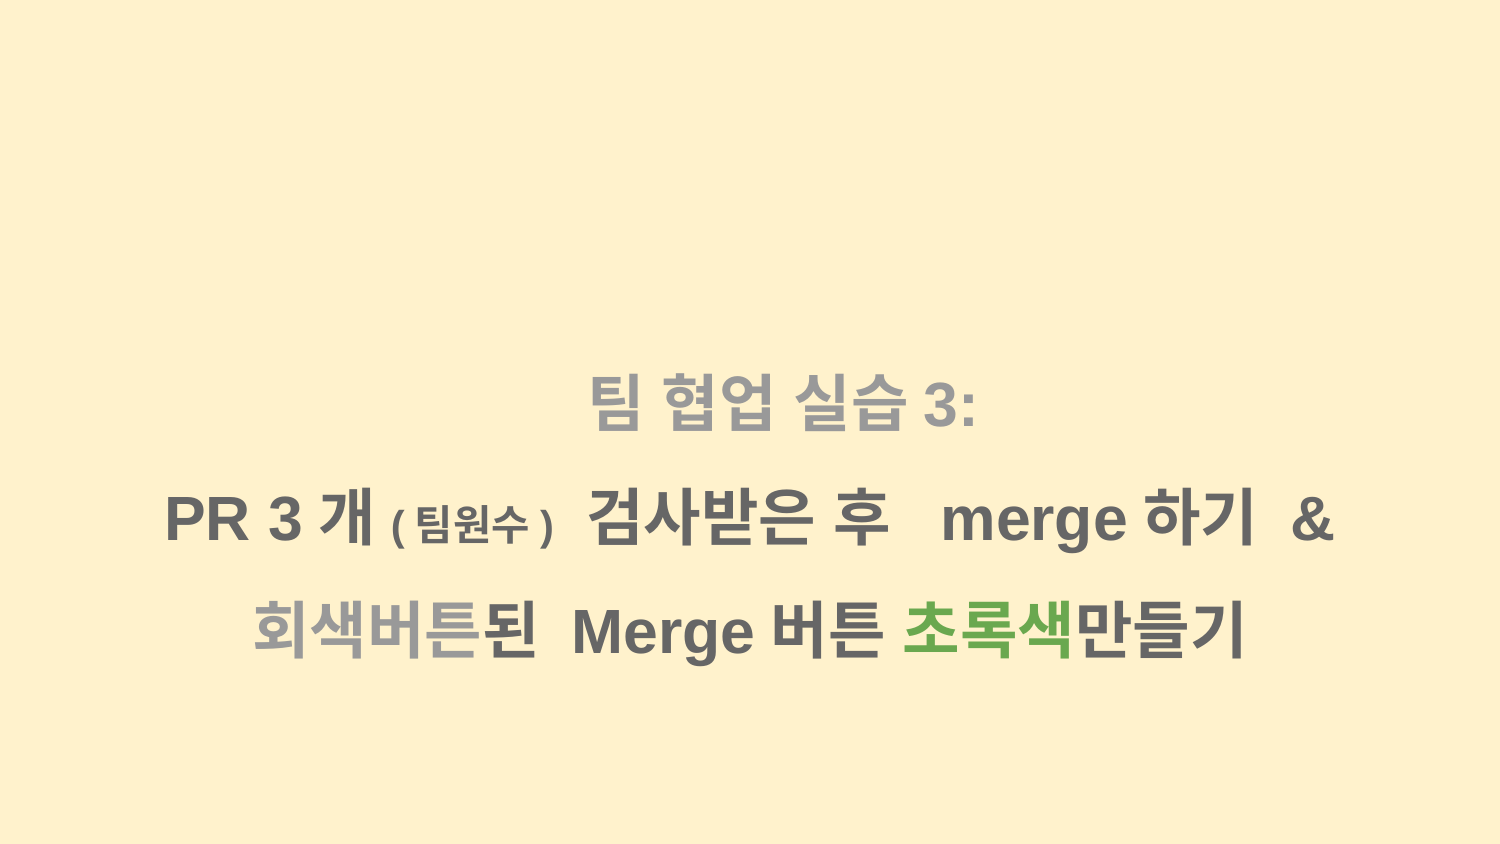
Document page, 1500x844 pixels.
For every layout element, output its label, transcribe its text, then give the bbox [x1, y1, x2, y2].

text_box 팀 협업 실습3: [0, 311, 1500, 400]
text_box PR 3개(팀원수) 검사받은 후 merge하기 & 회색버튼된 Merge버튼 초록색만들기 [0, 425, 1500, 515]
text_box [218, 515, 1342, 583]
